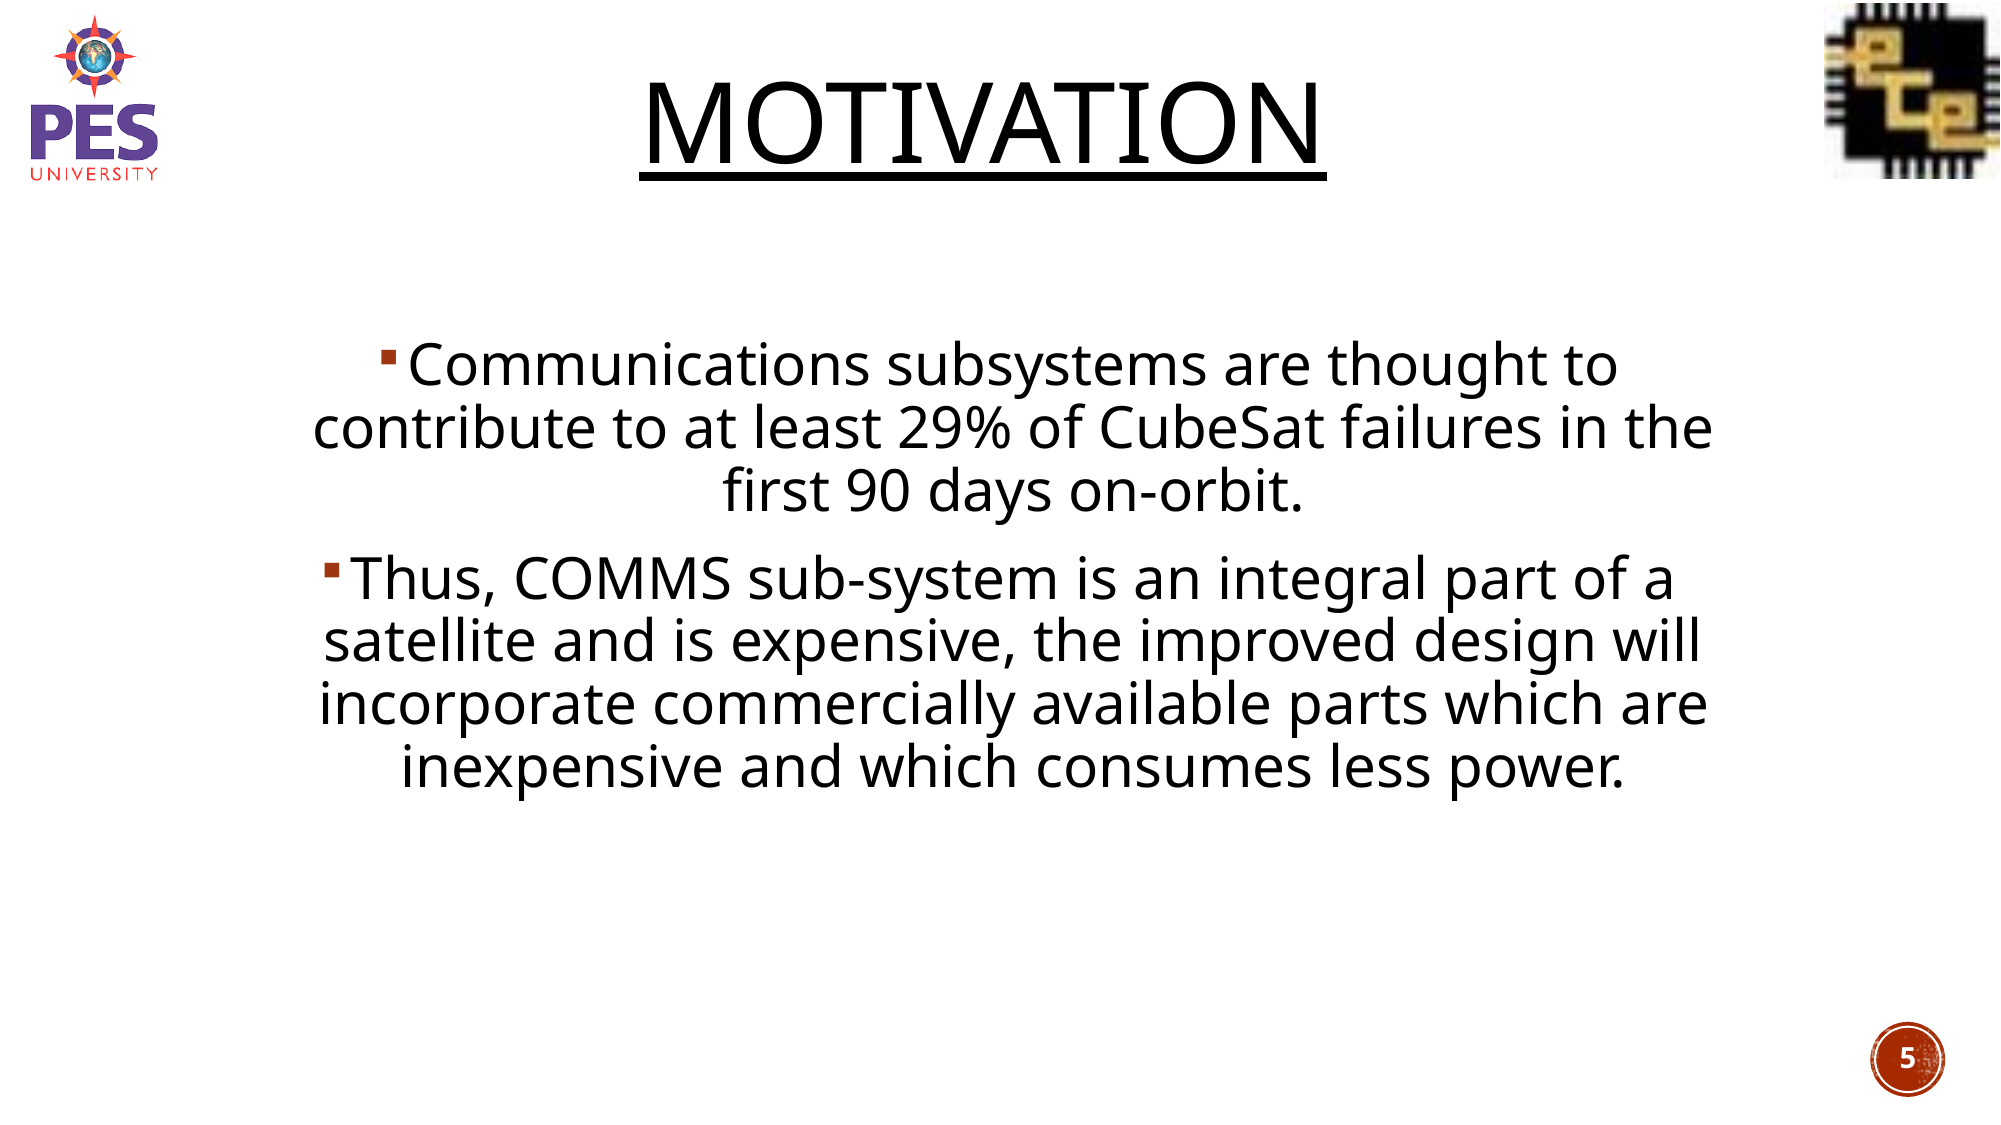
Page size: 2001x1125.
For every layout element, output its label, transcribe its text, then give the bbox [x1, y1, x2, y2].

picture [1824, 3, 2000, 179]
slide_number 5 [1855, 1028, 1961, 1089]
picture [1, 4, 187, 190]
list Communications subsystems are thought to contribute to at least 29% of CubeSat failures in the first 90 days on-orbit. Thus, COMMS sub-system is an integral part of a satellite and is expensive, the improved design will incorporate commercially available parts which are inexpensive and which consumes less power. [245, 233, 1752, 863]
title mOTIVATION [214, 21, 1752, 233]
